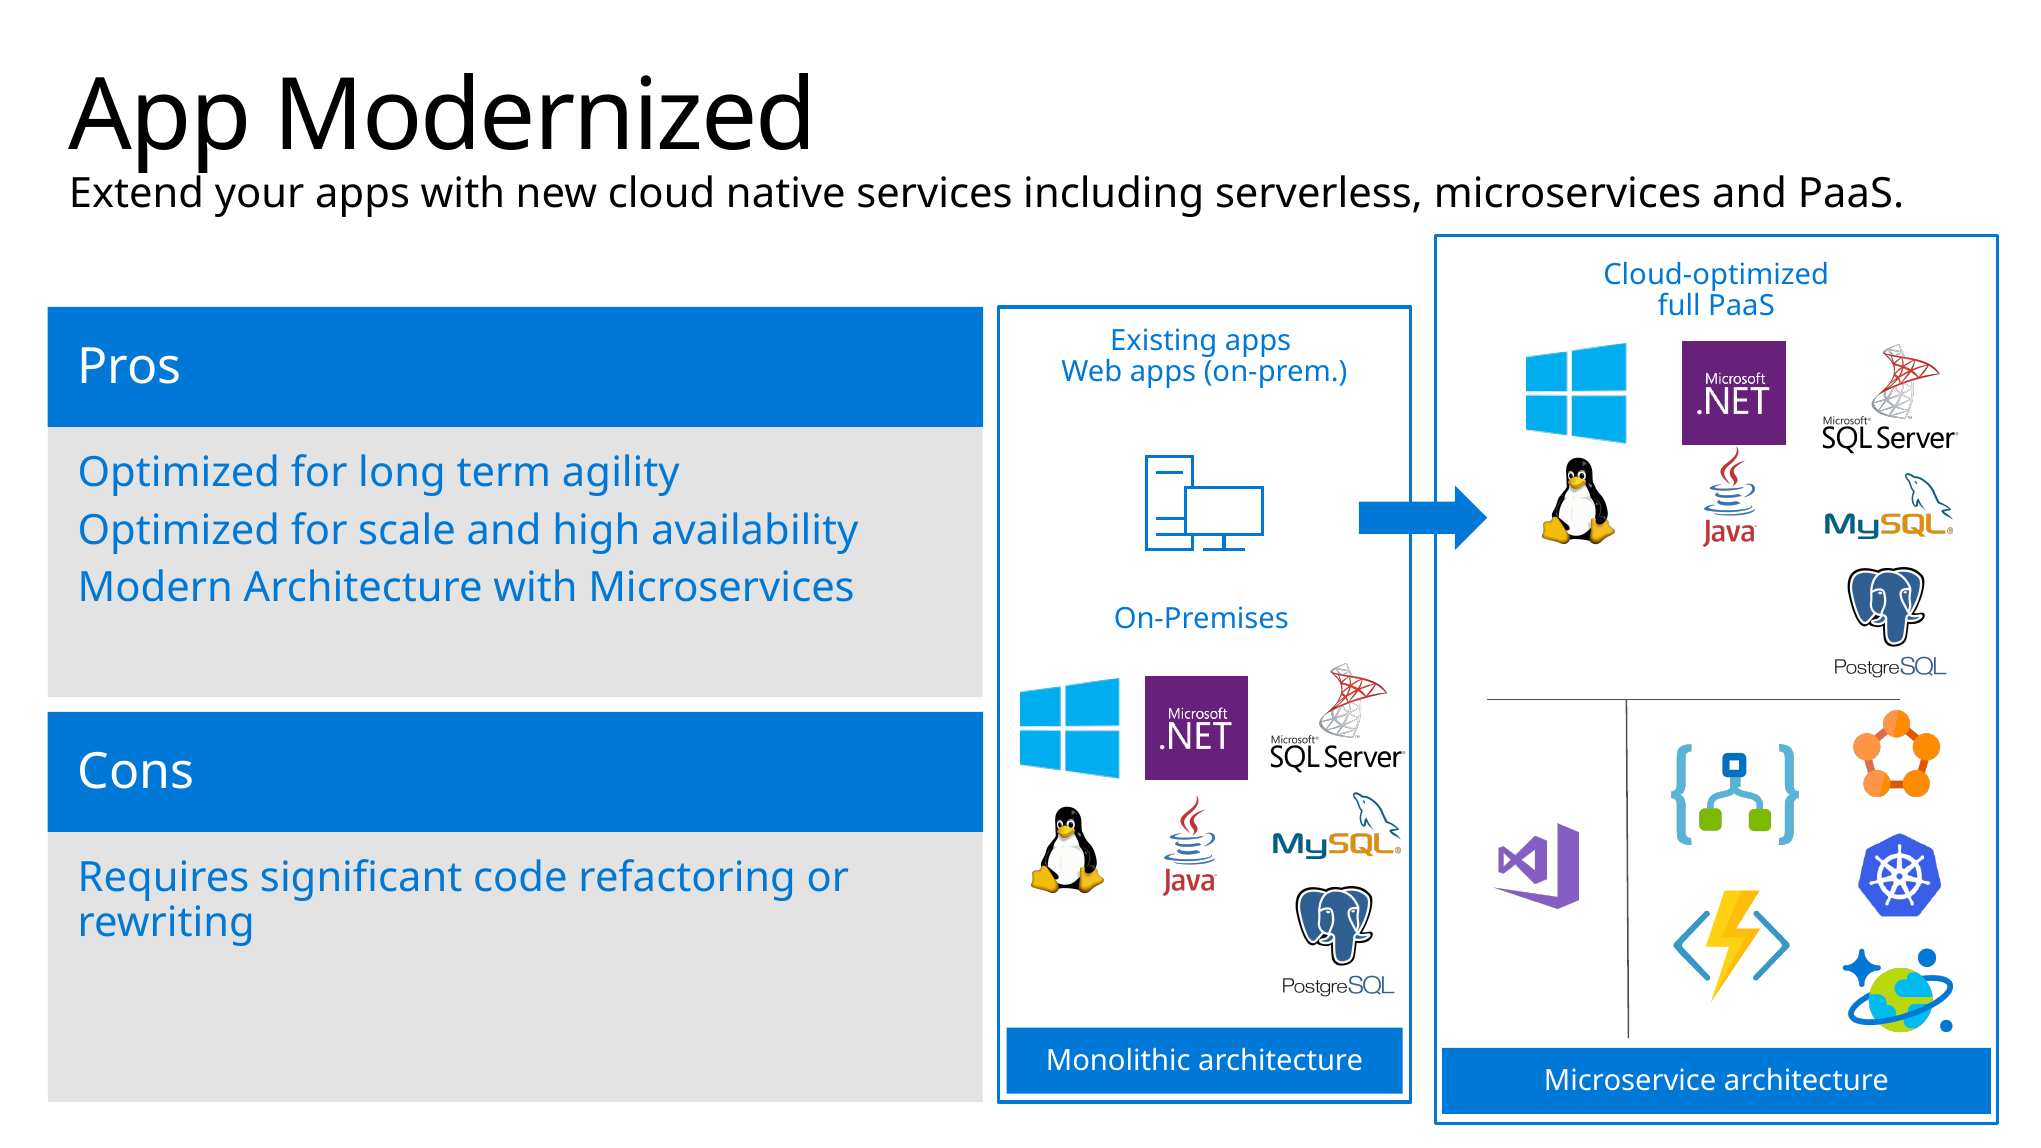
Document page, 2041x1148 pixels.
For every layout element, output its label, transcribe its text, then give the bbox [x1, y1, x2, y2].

picture [1272, 867, 1402, 1012]
picture [1269, 662, 1407, 774]
picture [1822, 343, 1959, 455]
picture [1273, 791, 1401, 859]
picture [1140, 794, 1243, 898]
text_box Requires significant code refactoring or rewriting [47, 833, 983, 1103]
picture [1673, 884, 1790, 1008]
text_box Microservice architecture [1441, 1047, 1992, 1115]
picture [1816, 948, 1981, 1035]
title App Modernized Extend your apps with new cloud native services including serverless, microservices and PaaS. [45, 48, 1996, 199]
text_box [1146, 456, 1263, 550]
picture [1493, 823, 1579, 909]
text_box Monolithic architecture [1006, 1027, 1403, 1094]
text_box Pros [47, 306, 984, 428]
picture [1825, 472, 1954, 540]
picture [1680, 445, 1783, 548]
picture [1840, 710, 1979, 798]
text_box [1358, 484, 1488, 551]
picture [1537, 452, 1619, 548]
picture [1824, 548, 1954, 692]
picture [1639, 744, 1987, 921]
text_box Cons [47, 711, 984, 833]
picture [1026, 801, 1108, 898]
text_box Cloud-optimized full PaaS [1434, 235, 1998, 422]
text_box Optimized for long term agility Optimized for scale and high availability Modern Architecture with Microservices [47, 428, 983, 698]
text_box [998, 422, 1412, 1103]
text_box [1434, 422, 1998, 1124]
text_box On-Premises [994, 579, 1408, 649]
text_box Existing apps Web apps (on-prem.) [998, 301, 1412, 422]
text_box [1019, 676, 1248, 780]
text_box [1526, 341, 1786, 445]
